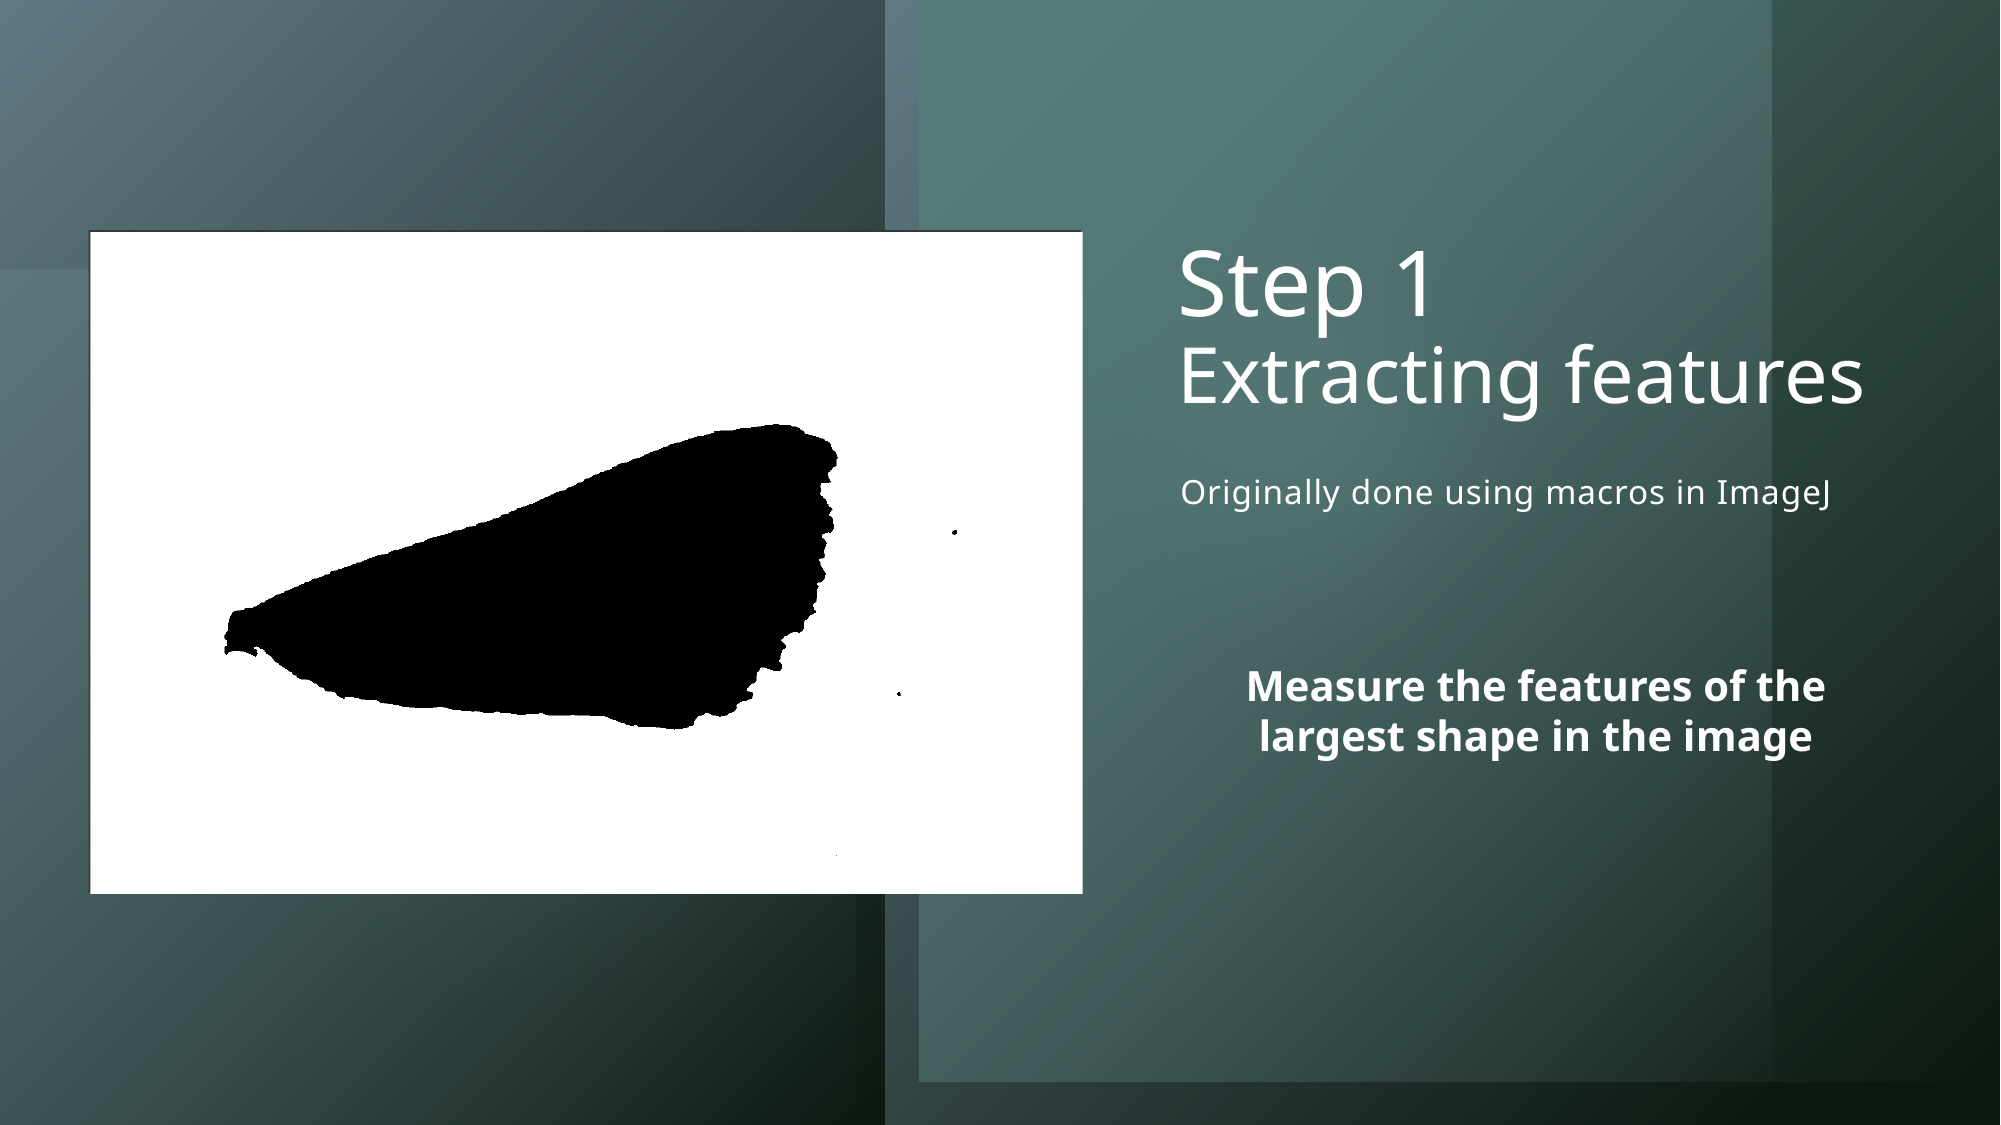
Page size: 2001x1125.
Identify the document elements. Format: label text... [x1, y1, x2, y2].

list Originally done using macros in ImageJ [1165, 453, 1910, 578]
text_box Measure the features of the largest shape in the image [1167, 652, 1905, 767]
title Step 1 Extracting features [1162, 230, 1910, 448]
picture [88, 230, 1083, 895]
